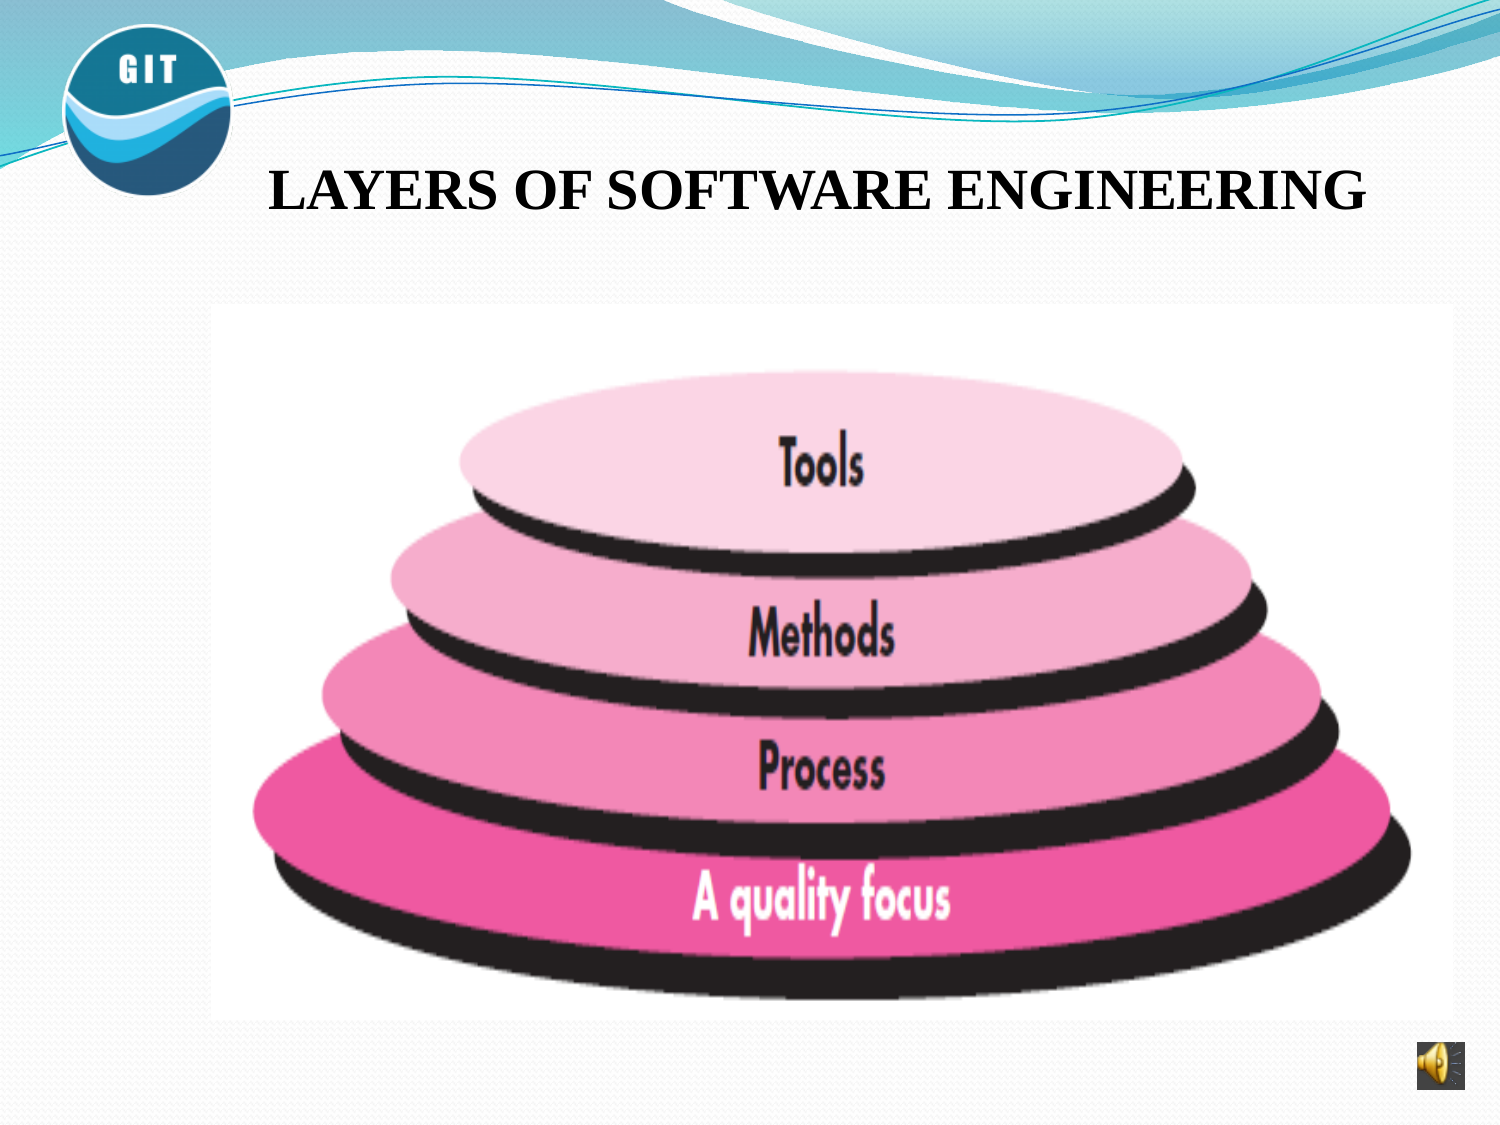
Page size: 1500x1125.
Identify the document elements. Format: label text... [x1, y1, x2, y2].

picture [1415, 1040, 1467, 1092]
text_box LAYERS OF SOFTWARE ENGINEERING [252, 143, 1383, 303]
picture [210, 304, 1454, 1020]
picture [62, 24, 234, 199]
